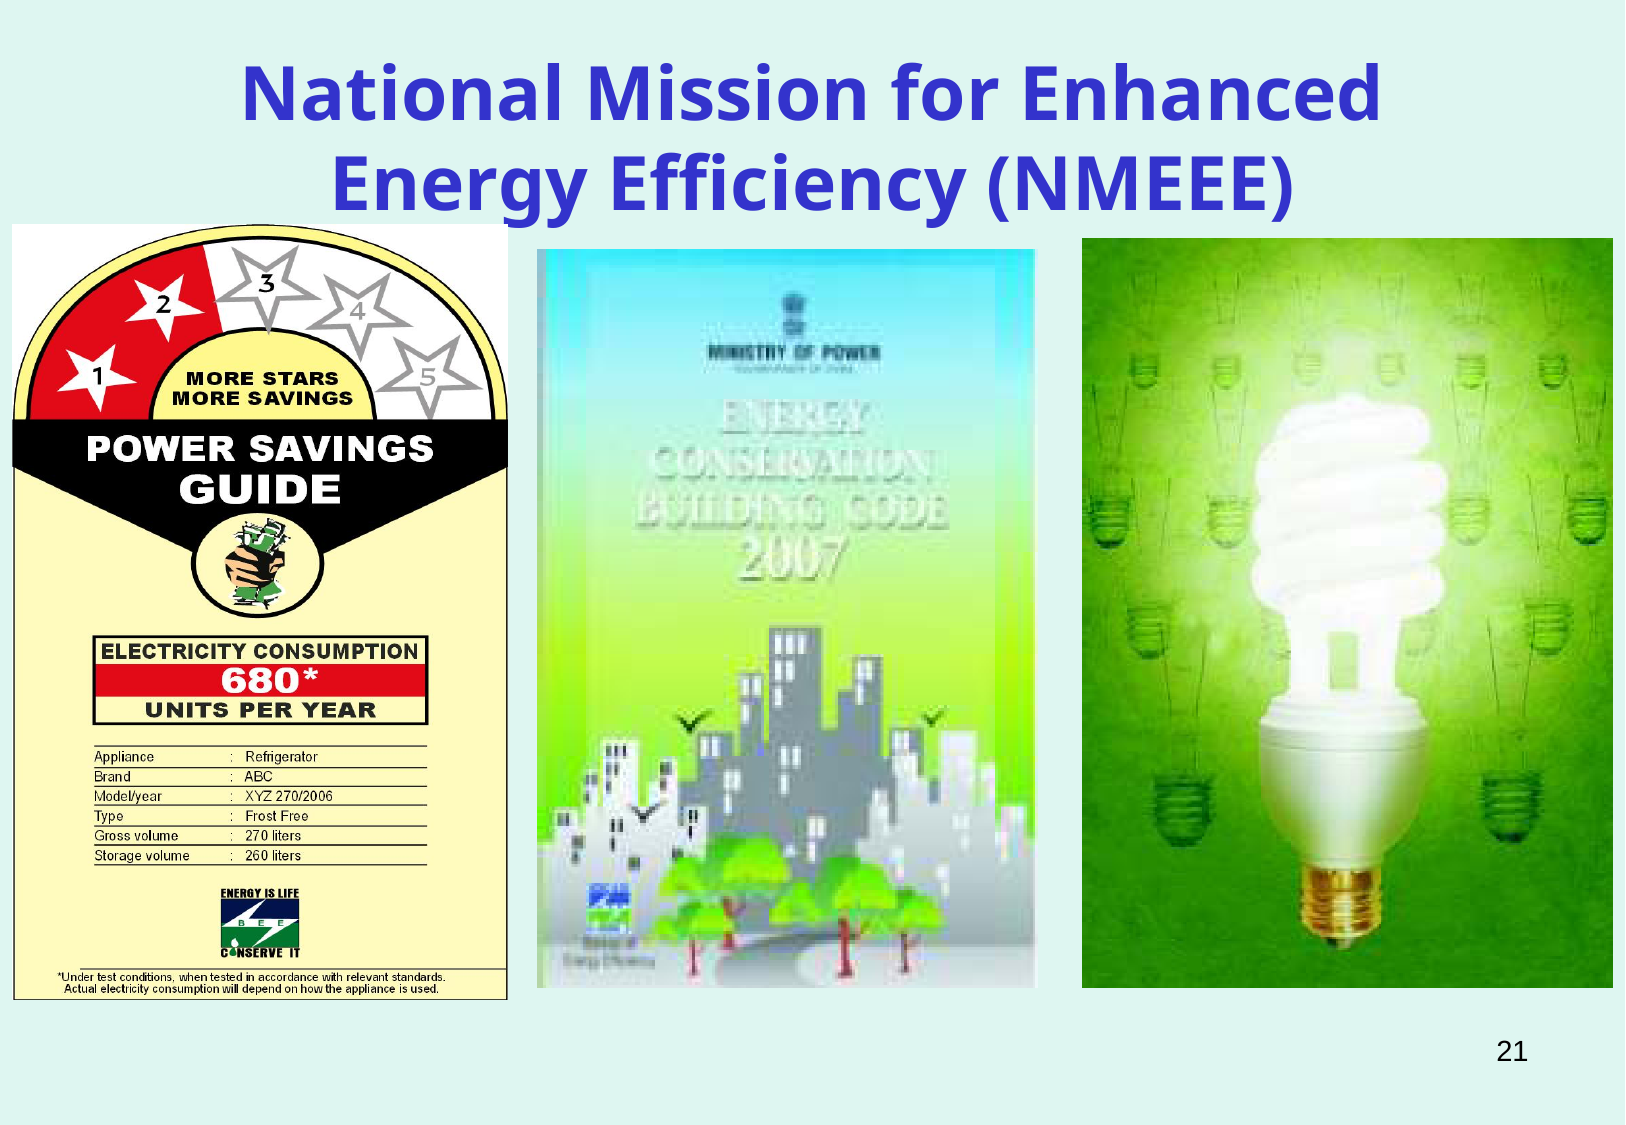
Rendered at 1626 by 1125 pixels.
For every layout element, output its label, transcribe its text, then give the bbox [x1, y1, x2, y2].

picture [1082, 238, 1613, 988]
text_box ‹#› [1164, 1024, 1544, 1103]
picture [537, 249, 1038, 988]
text_box National Mission for Enhanced Energy Efficiency (NMEEE) [150, 37, 1475, 233]
picture [12, 224, 508, 1000]
